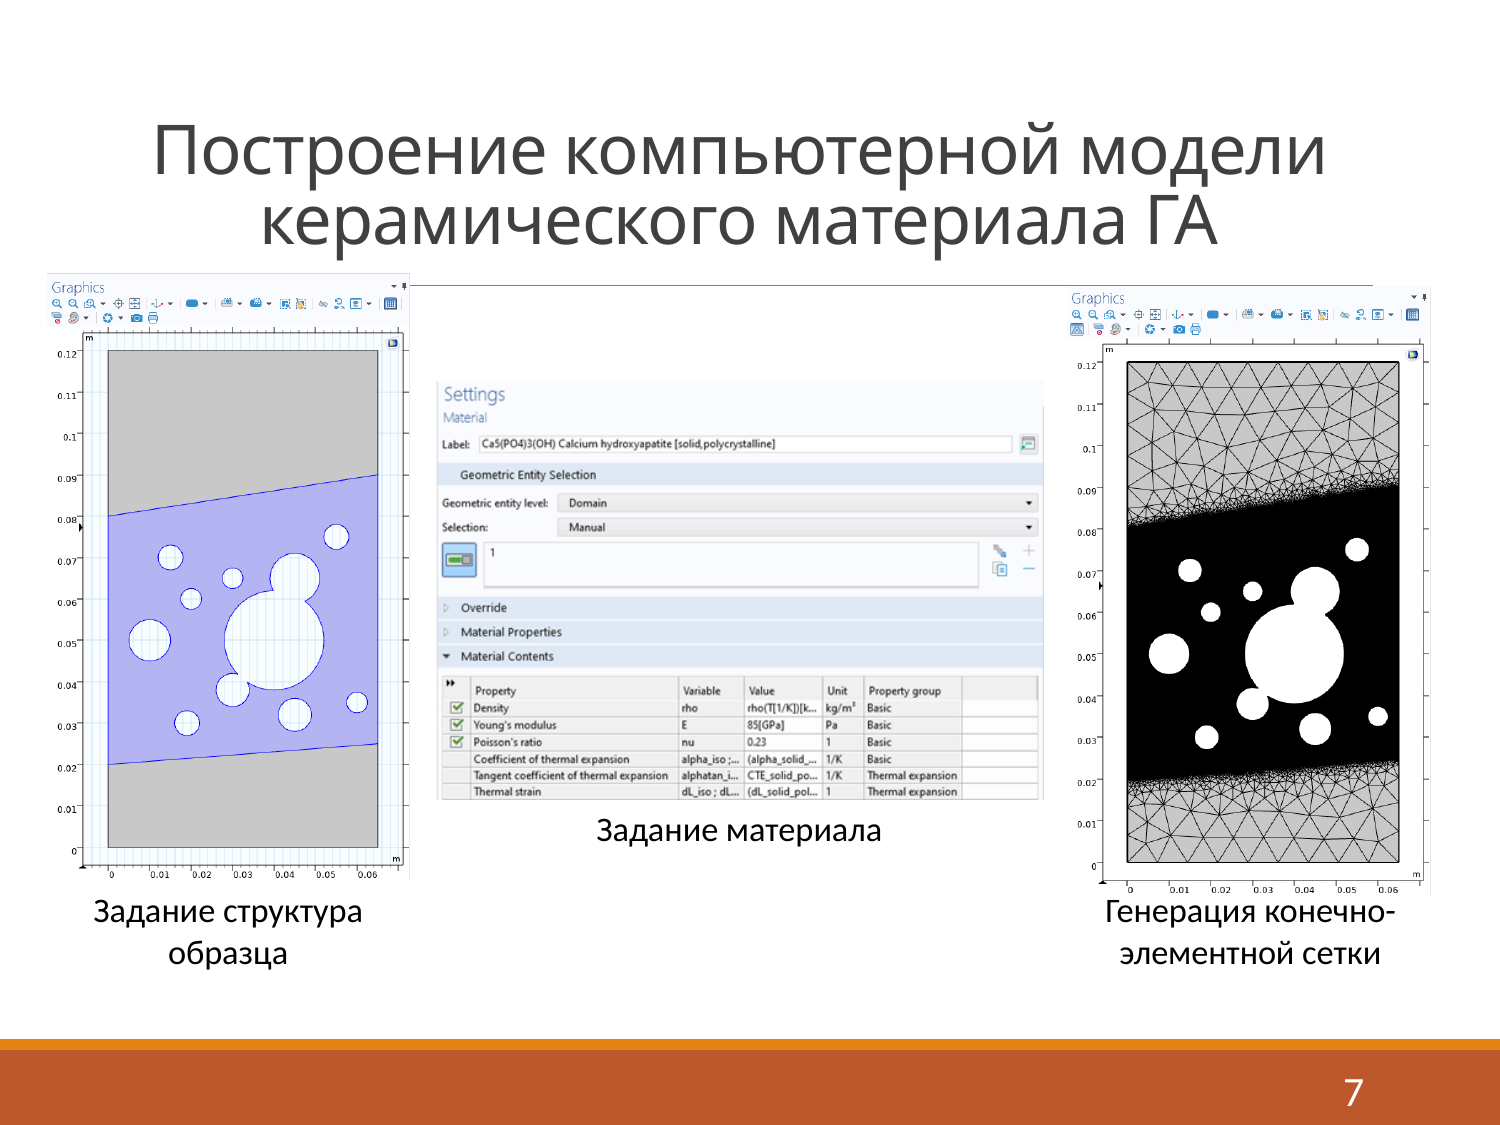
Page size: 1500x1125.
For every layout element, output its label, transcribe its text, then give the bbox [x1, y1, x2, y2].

text_box Задание материала [562, 810, 917, 856]
picture [46, 273, 410, 882]
slide_number 7 [1218, 1059, 1380, 1120]
picture [1068, 285, 1432, 896]
text_box Генерация конечно-элементной сетки [1073, 904, 1428, 979]
picture [436, 380, 1045, 801]
text_box Задание структура образца [50, 890, 406, 979]
title Построение компьютерной модели керамического материала ГА [102, 106, 1377, 267]
